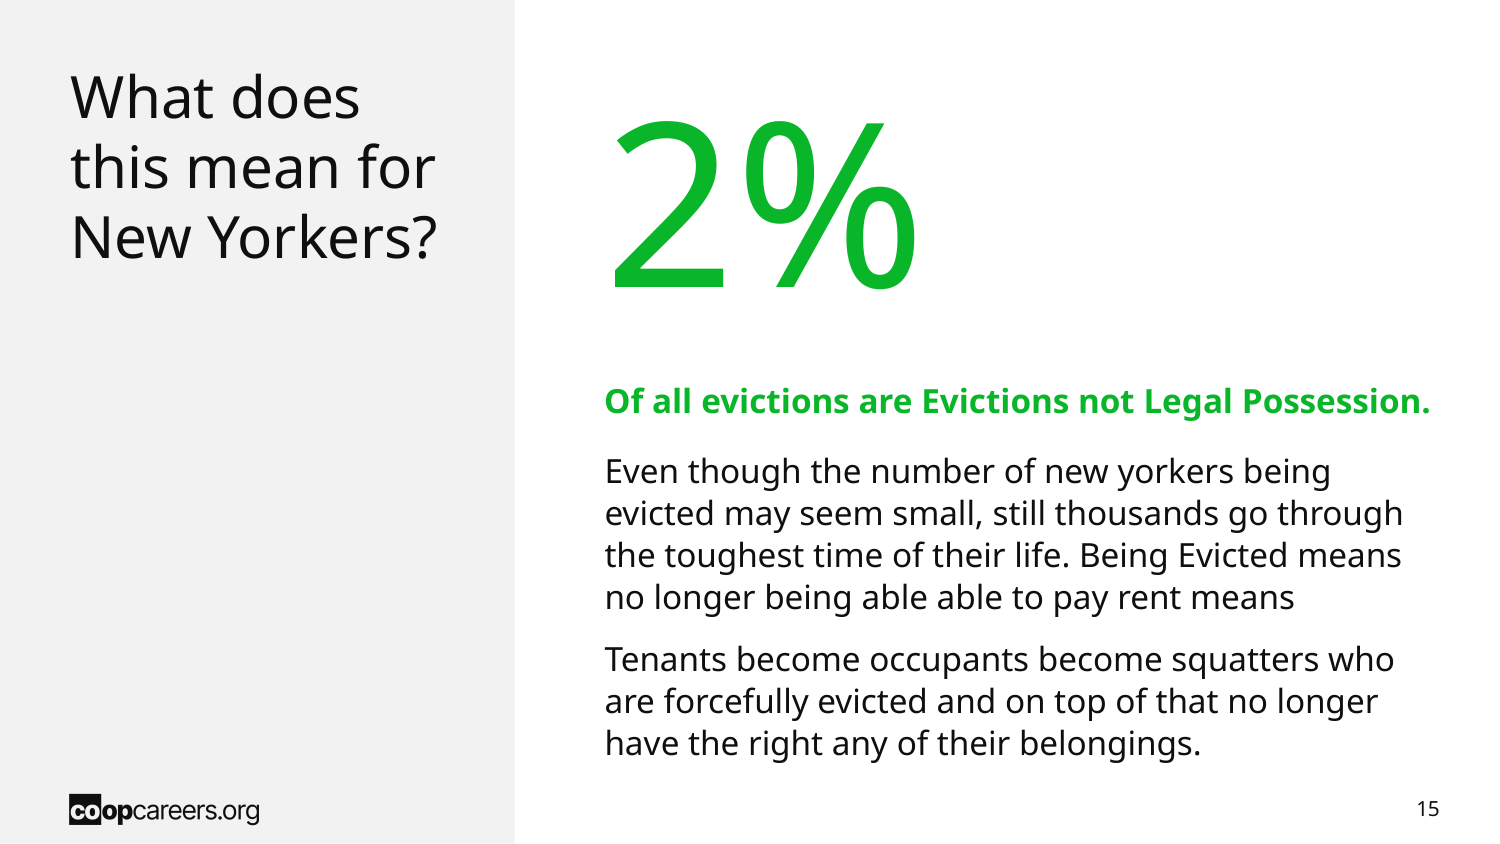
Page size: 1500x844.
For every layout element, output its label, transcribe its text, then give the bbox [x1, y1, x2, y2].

list Even though the number of new yorkers being evicted may seem small, still thousands go through the toughest time of their life. Being Evicted means no longer being able able to pay rent means Tenants become occupants become squatters who are forcefully evicted and on top of that no longer have the right any of their belongings. [604, 459, 1440, 768]
title What does this mean for New Yorkers? [70, 60, 459, 324]
slide_number ‹#› [1364, 777, 1455, 842]
picture [51, 767, 277, 844]
title 2% [604, 58, 1440, 378]
subtitle Of all evictions are Evictions not Legal Possession. [604, 378, 1440, 459]
